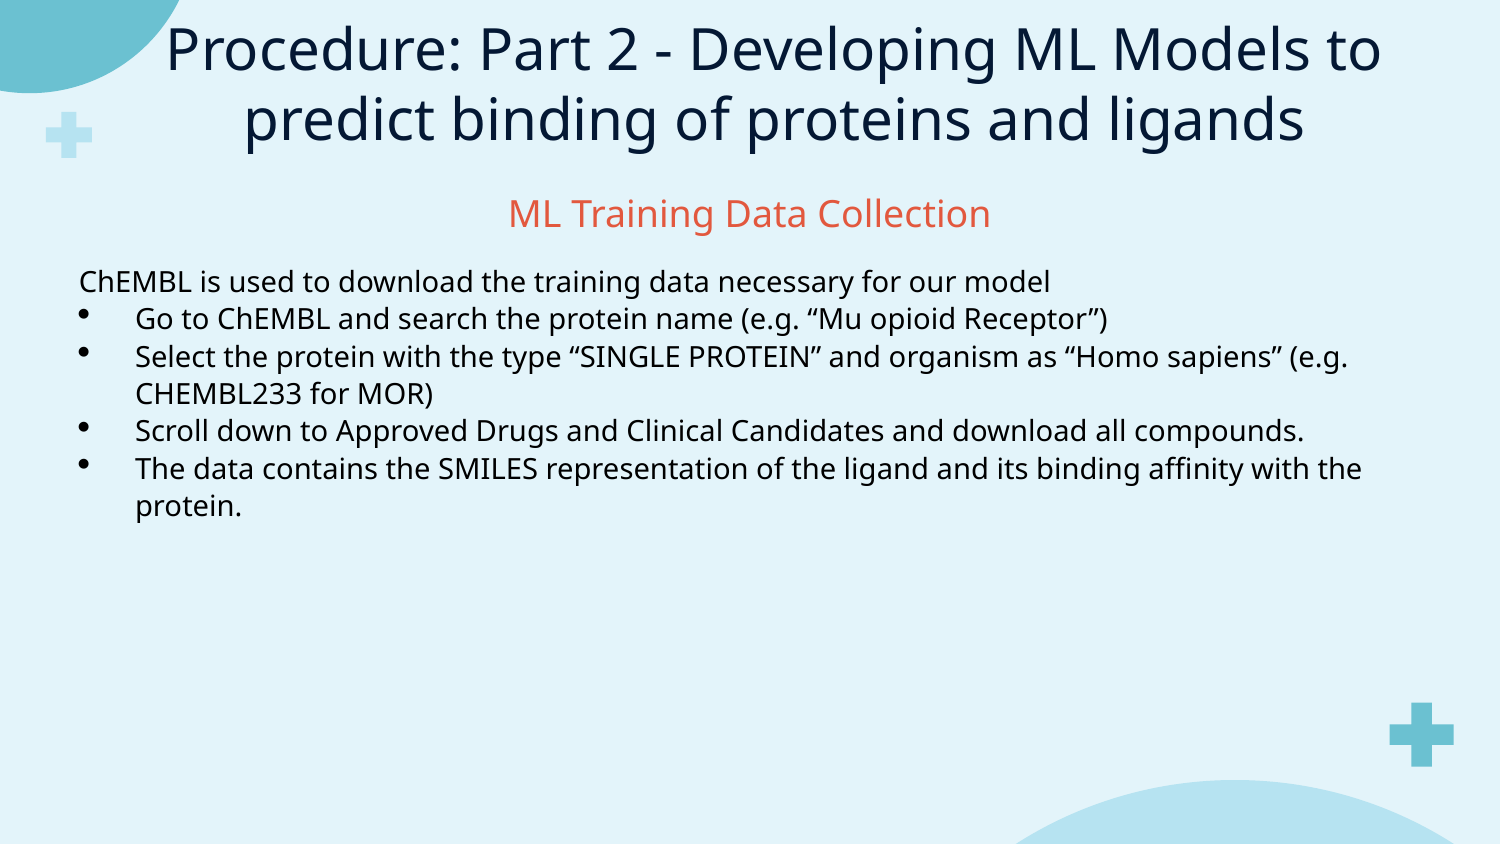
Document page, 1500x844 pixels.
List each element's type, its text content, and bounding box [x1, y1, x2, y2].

title Procedure: Part 2 - Developing ML Models to predict binding of proteins and ligands [142, 0, 1407, 92]
text_box ChEMBL is used to download the training data necessary for our model Go to ChEMBL and search the protein name (e.g. “Mu opioid Receptor”) Select the protein with the type “SINGLE PROTEIN” and organism as “Homo sapiens” (e.g. CHEMBL233 for MOR) Scroll down to Approved Drugs and Clinical Candidates and download all compounds. The data contains the SMILES representation of the ligand and its binding affinity with the protein. [63, 255, 1485, 609]
text_box [1015, 780, 1454, 844]
text_box ML Training Data Collection [0, 173, 1500, 250]
text_box [45, 111, 92, 158]
text_box [1389, 702, 1454, 767]
text_box [0, 0, 142, 94]
